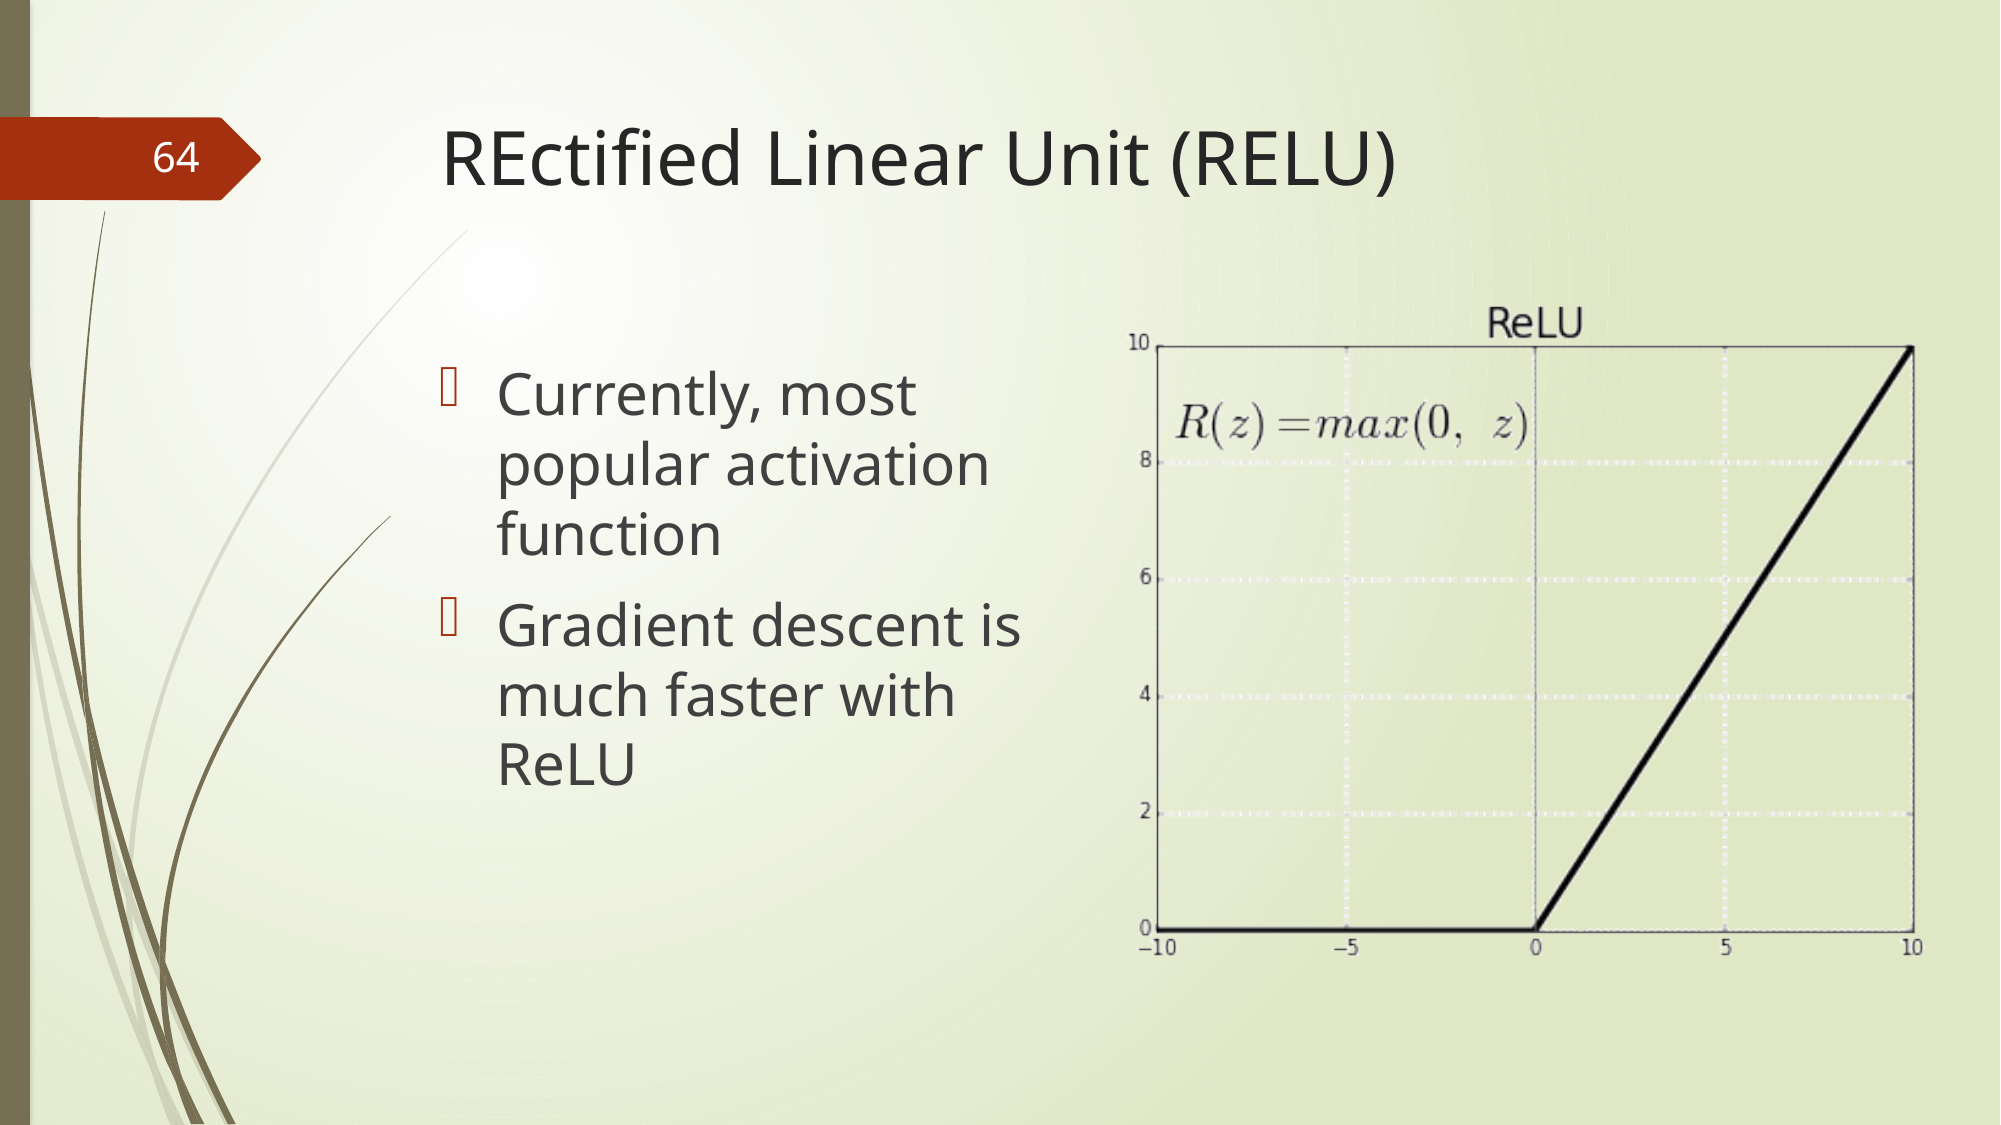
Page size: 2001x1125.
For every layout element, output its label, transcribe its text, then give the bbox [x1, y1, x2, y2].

list Currently, most popular activation function Gradient descent is much faster with ReLU [424, 350, 1030, 970]
slide_number 64 [87, 129, 216, 190]
picture [1035, 273, 2000, 1006]
title REctified Linear Unit (RELU) [425, 102, 1888, 313]
